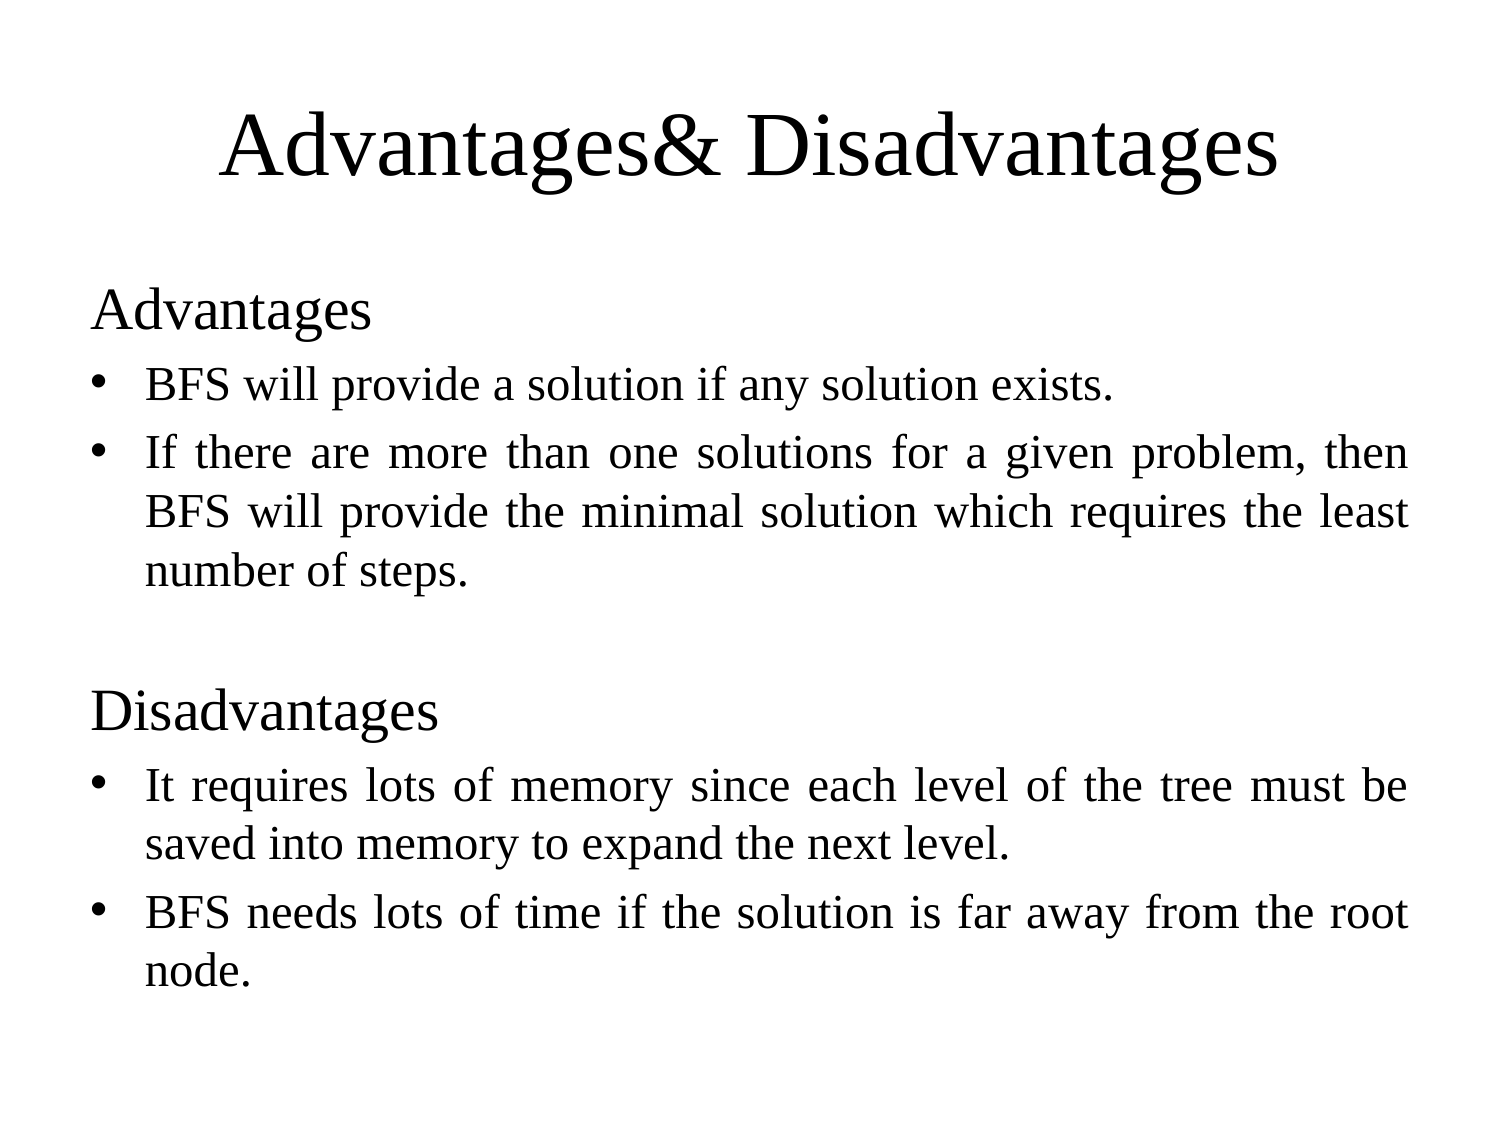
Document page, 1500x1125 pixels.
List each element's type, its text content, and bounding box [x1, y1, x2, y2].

list Advantages BFS will provide a solution if any solution exists. If there are more than one solutions for a given problem, then BFS will provide the minimal solution which requires the least number of steps. Disadvantages It requires lots of memory since each level of the tree must be saved into memory to expand the next level. BFS needs lots of time if the solution is far away from the root node. [75, 262, 1425, 1005]
title Advantages& Disadvantages [75, 45, 1425, 233]
